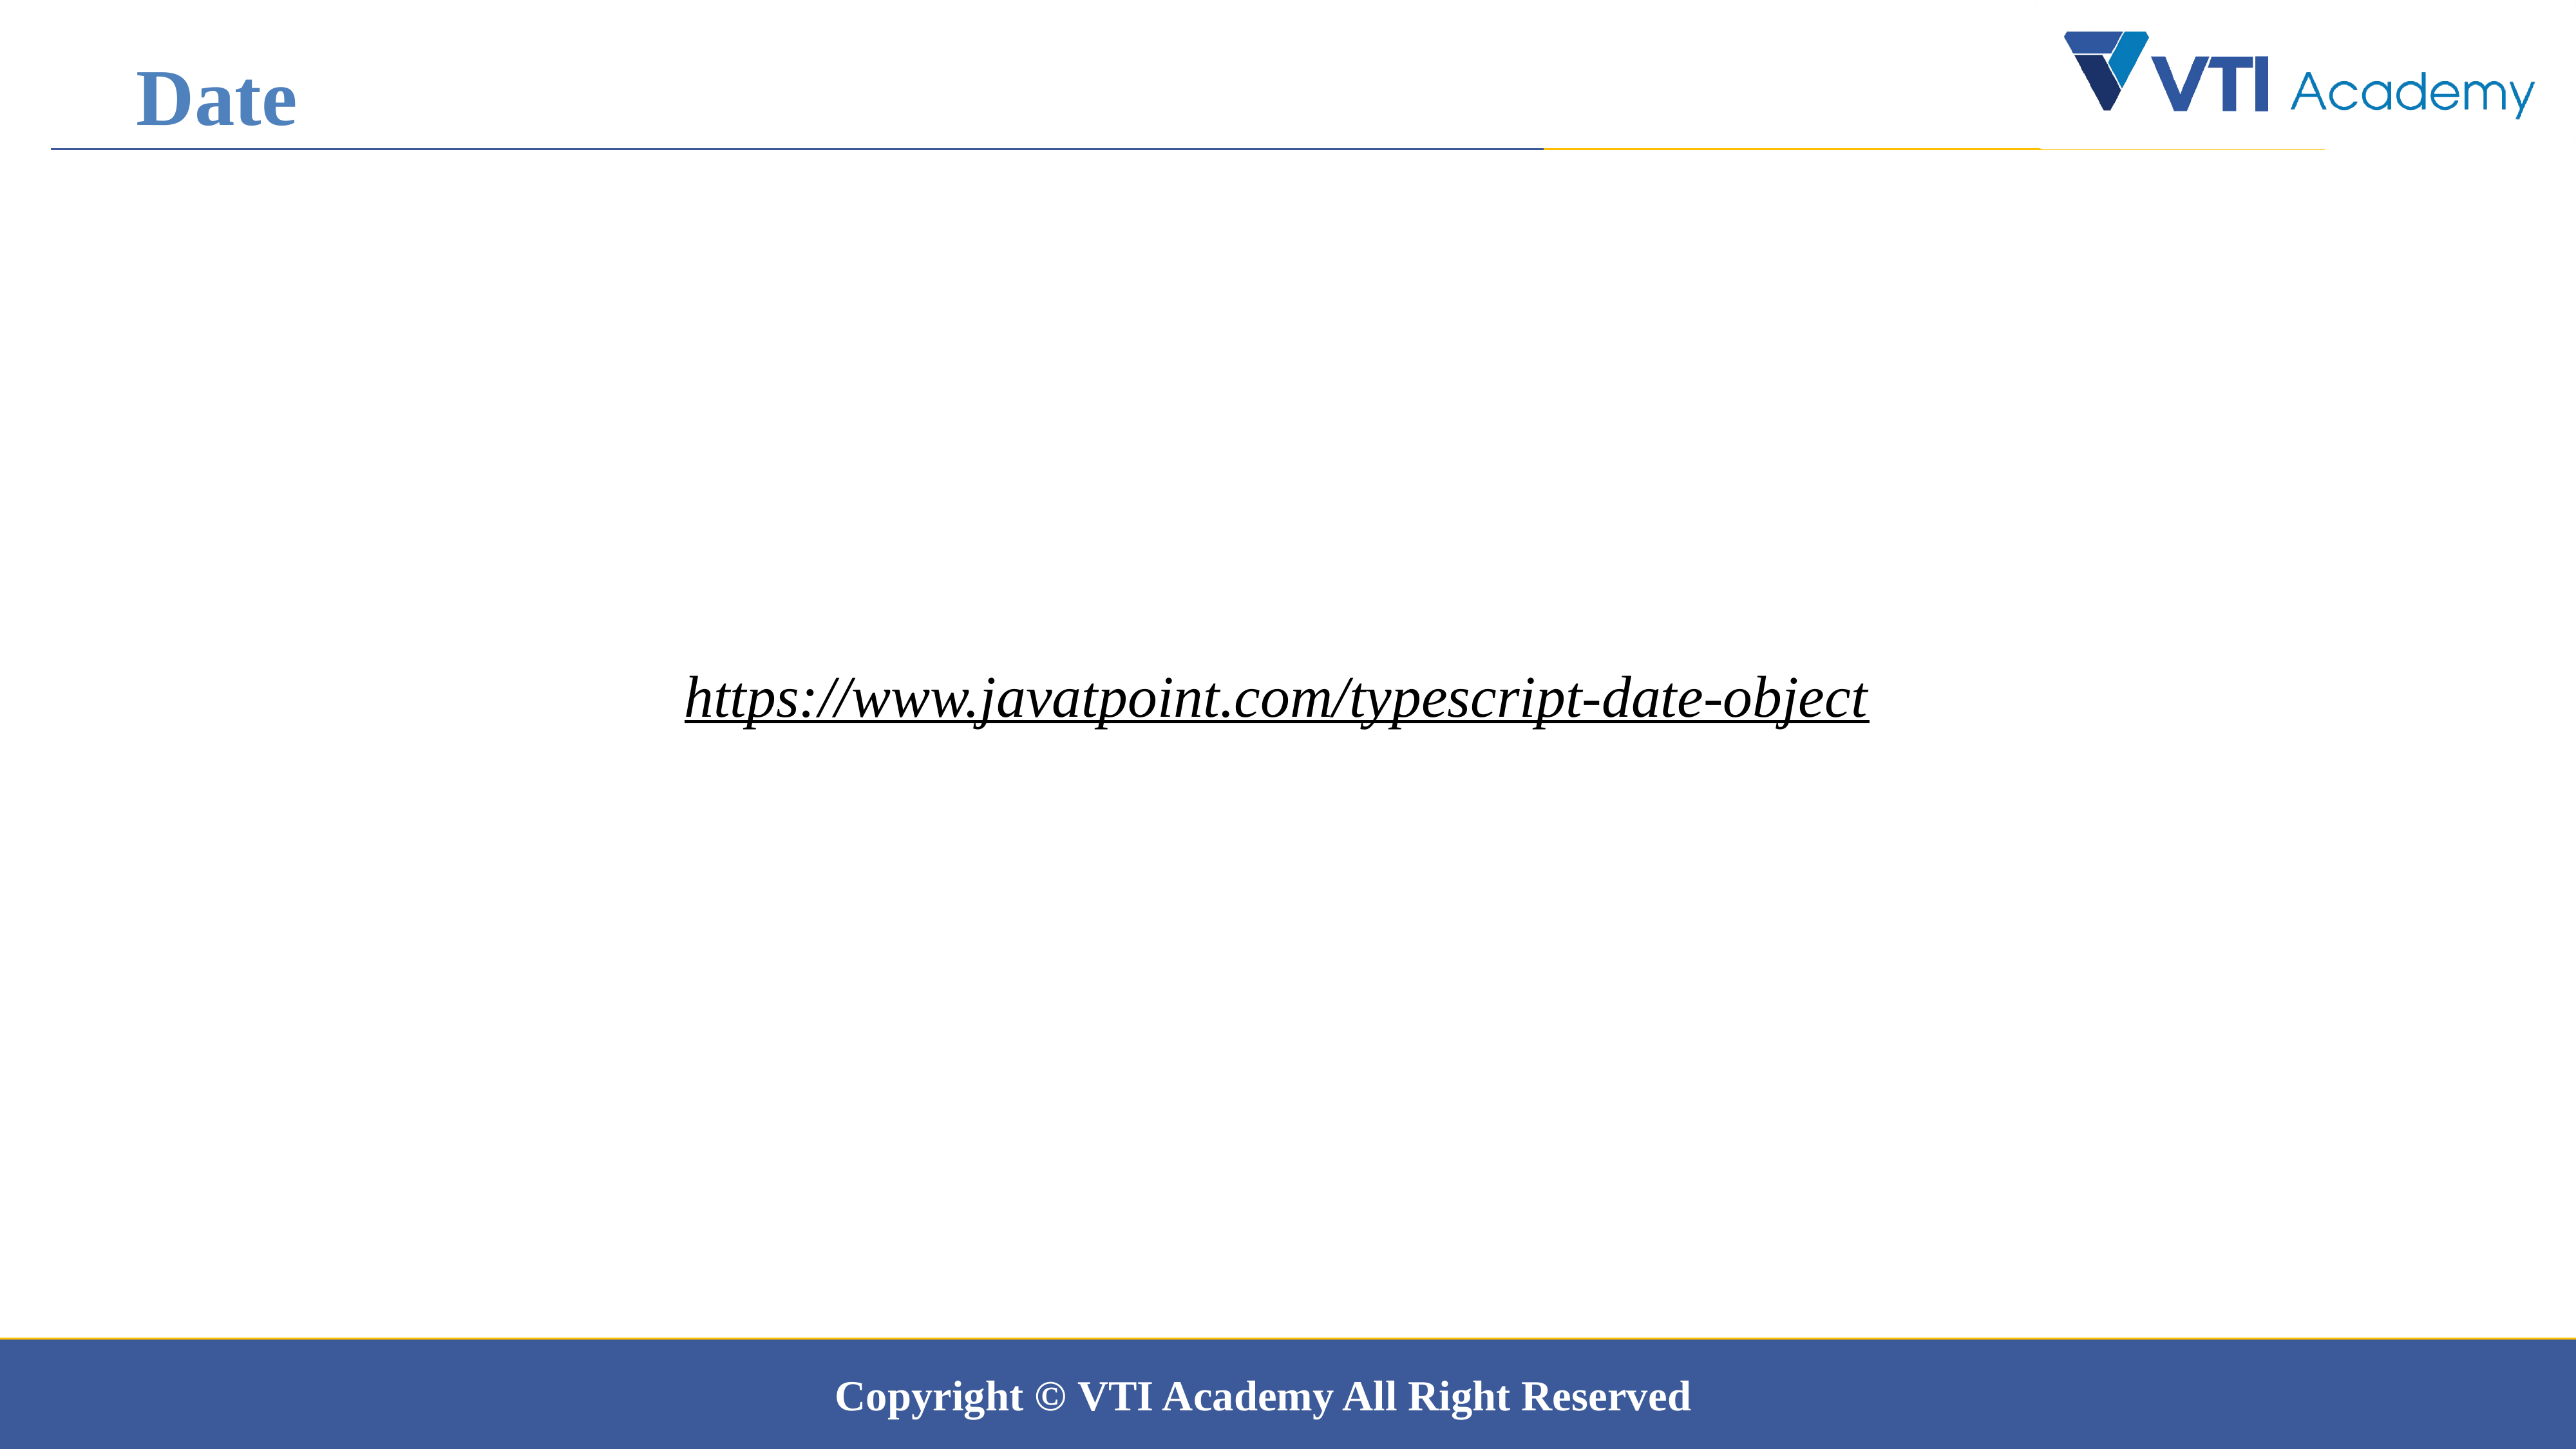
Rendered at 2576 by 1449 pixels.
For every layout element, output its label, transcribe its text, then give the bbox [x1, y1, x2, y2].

picture [2034, 0, 2576, 149]
text_box Date [126, 60, 996, 126]
text_box https://www.javatpoint.com/typescript-date-object [674, 652, 1932, 763]
